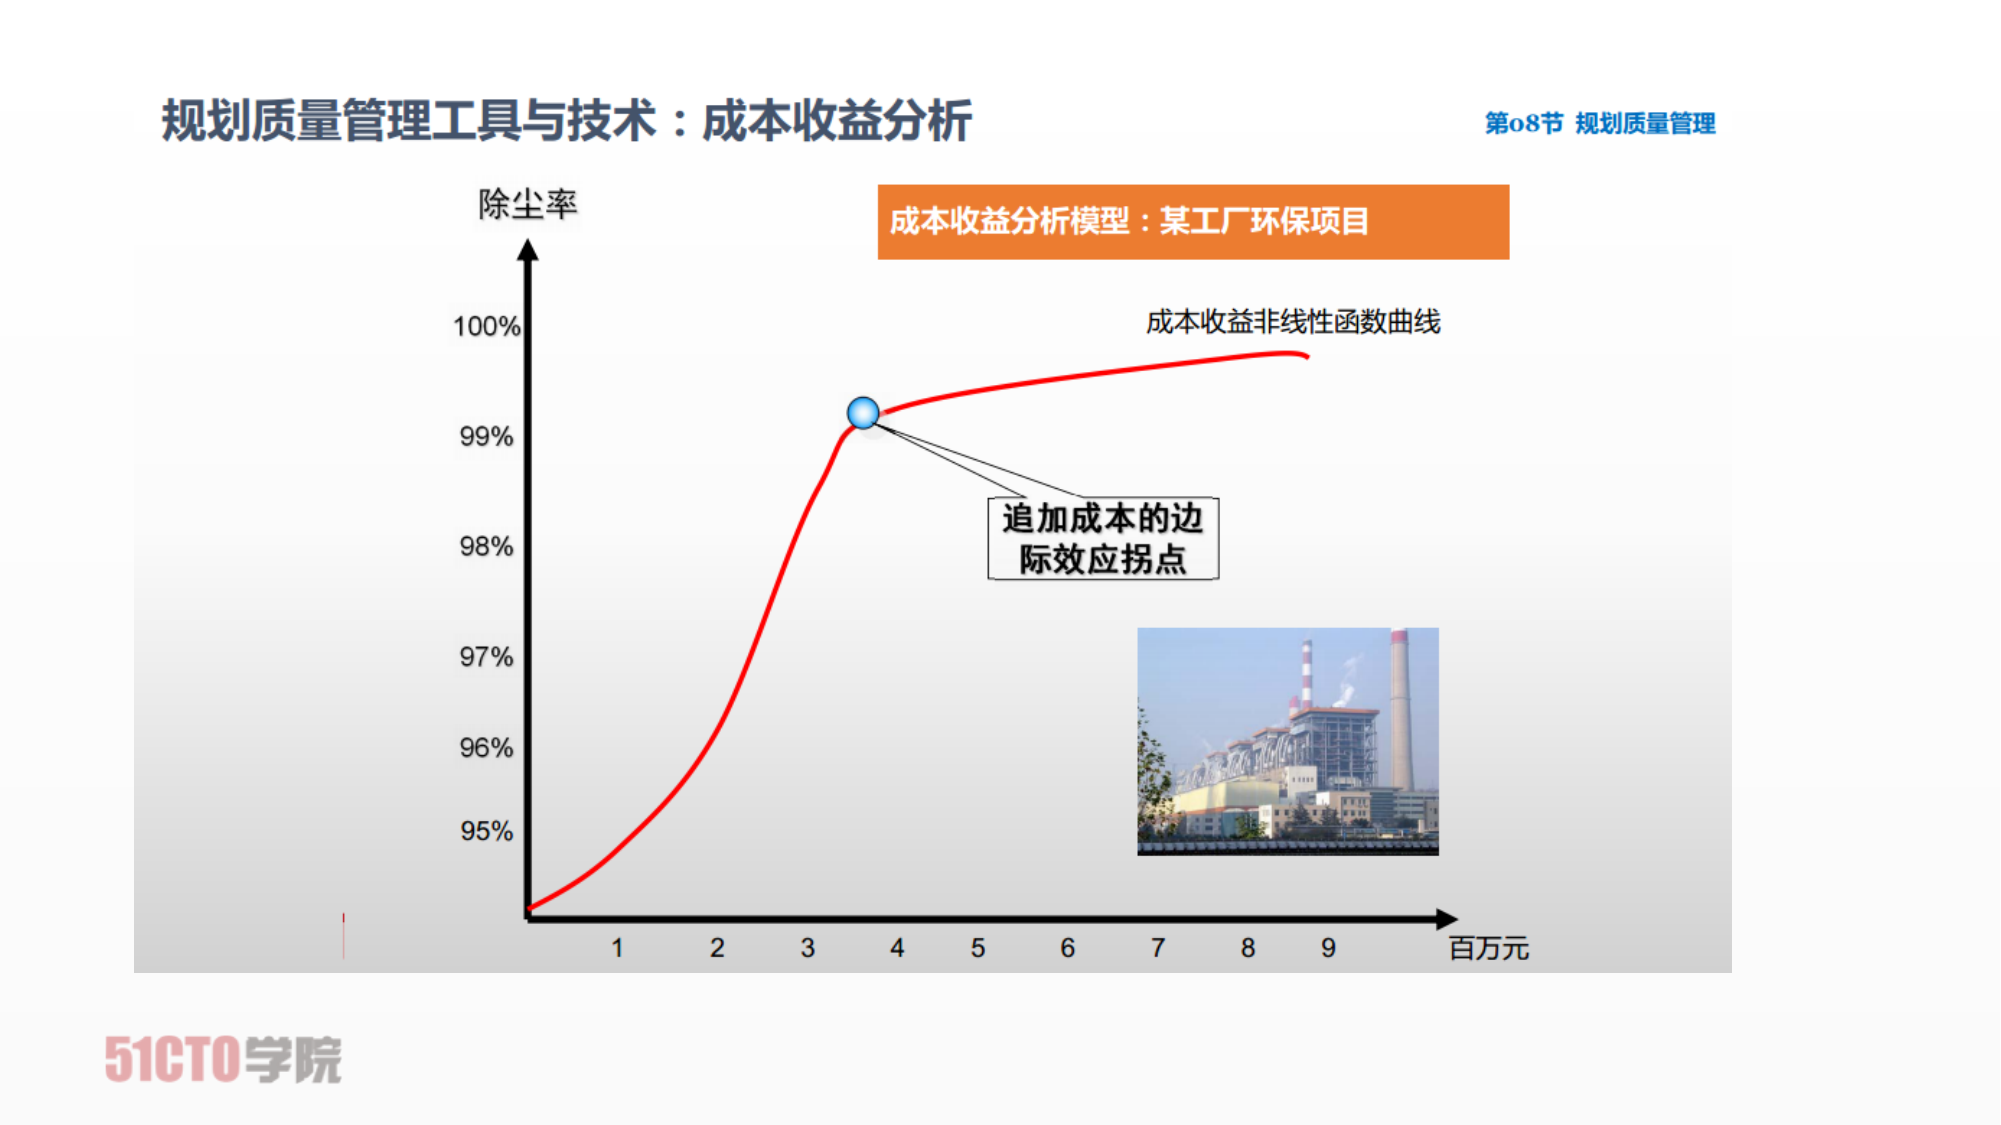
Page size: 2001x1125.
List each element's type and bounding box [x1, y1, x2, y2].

picture [134, 78, 1732, 973]
picture [45, 1002, 377, 1107]
